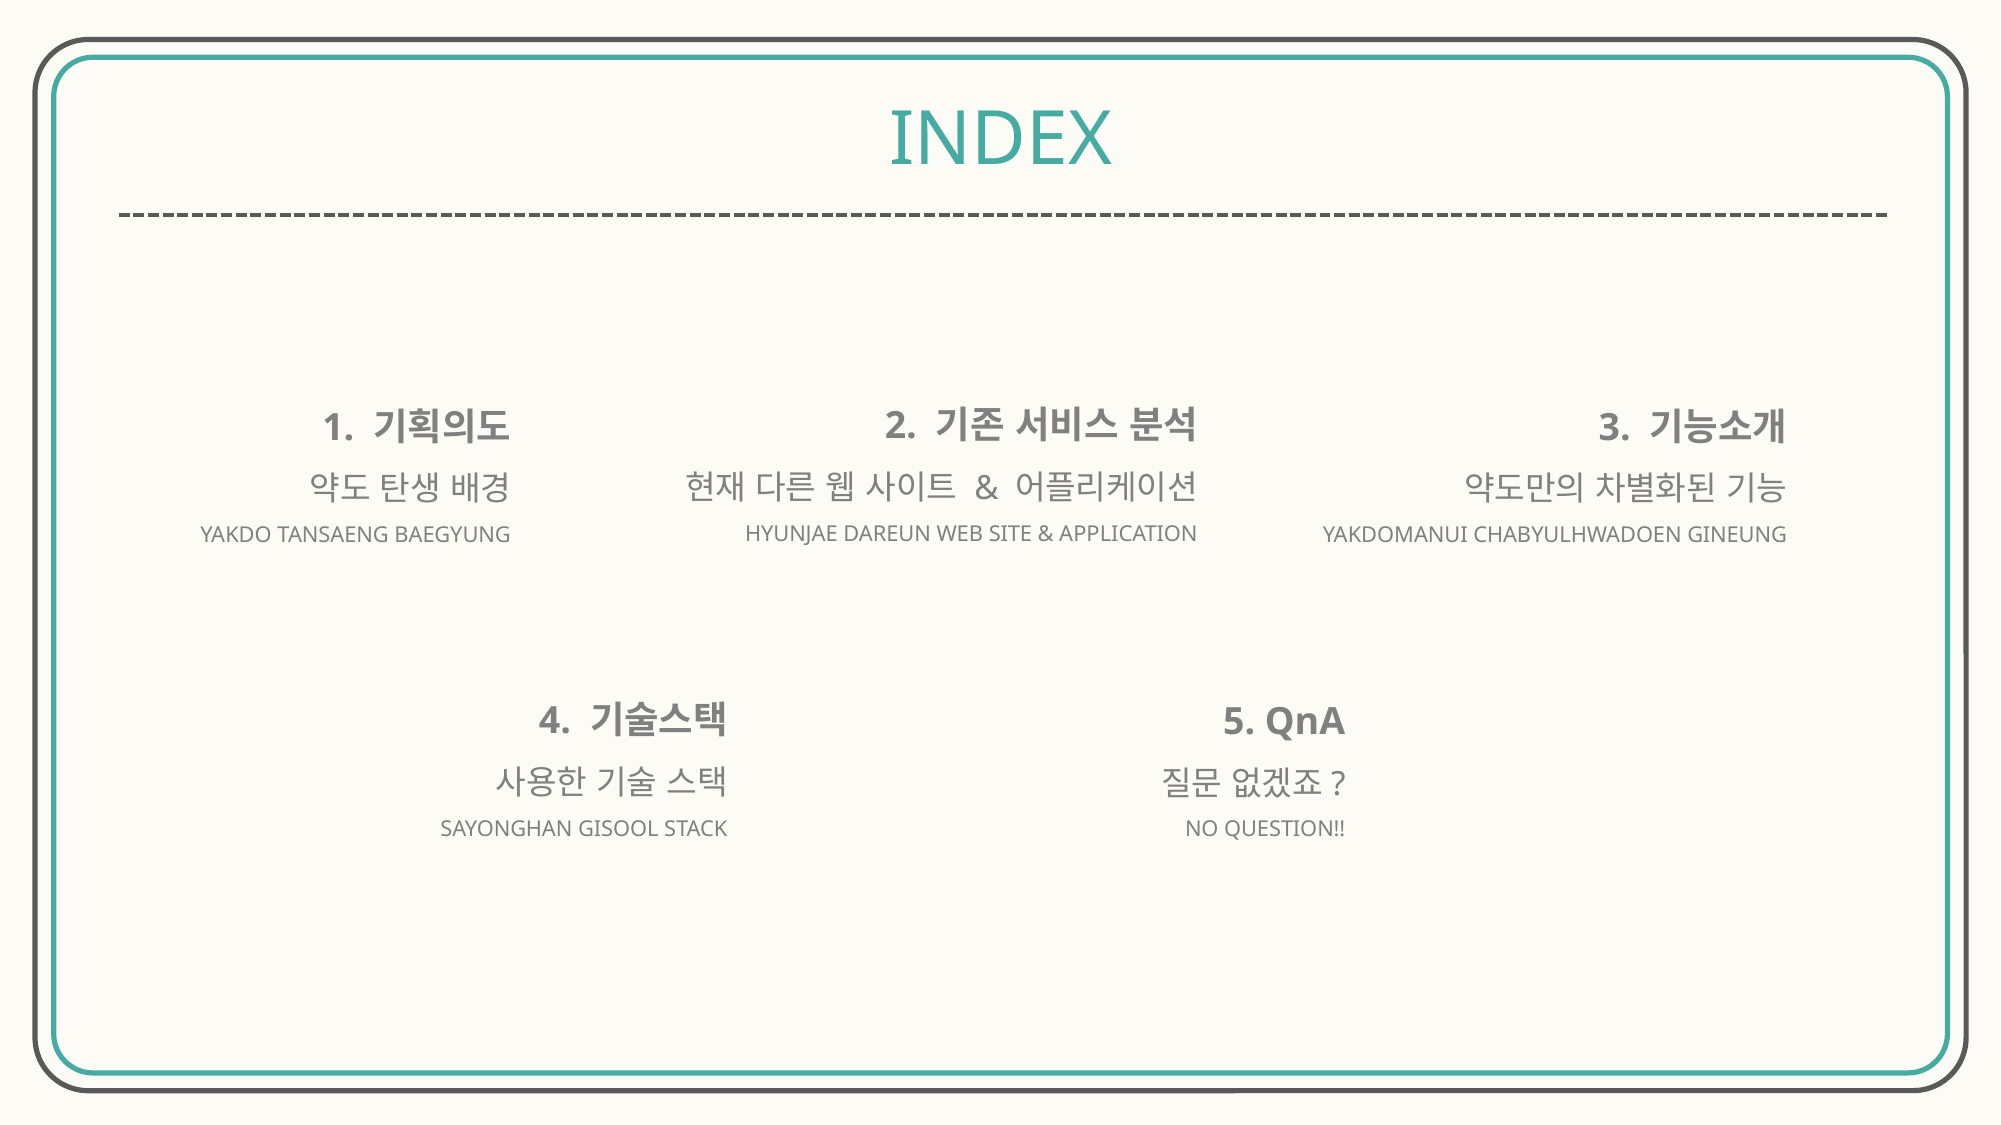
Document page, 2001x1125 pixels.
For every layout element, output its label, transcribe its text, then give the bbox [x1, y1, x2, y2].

text_box 3. 기능소개 약도만의 차별화된 기능 YAKDOMANUI CHABYULHWADOEN GINEUNG [1307, 372, 1803, 554]
text_box INDEX [874, 82, 1127, 187]
text_box 1. 기획의도 약도 탄생 배경 YAKDO TANSAENG BAEGYUNG [92, 372, 526, 554]
text_box 5. QnA 질문 없겠죠? NO QUESTION!! [900, 667, 1361, 849]
text_box 2. 기존 서비스 분석 현재 다른 웹 사이트 & 어플리케이션 HYUNJAE DAREUN WEB SITE & APPLICATION [620, 371, 1213, 553]
text_box 4. 기술스택 사용한 기술 스택 SAYONGHAN GISOOL STACK [309, 666, 743, 848]
text_box [33, 38, 1968, 1092]
